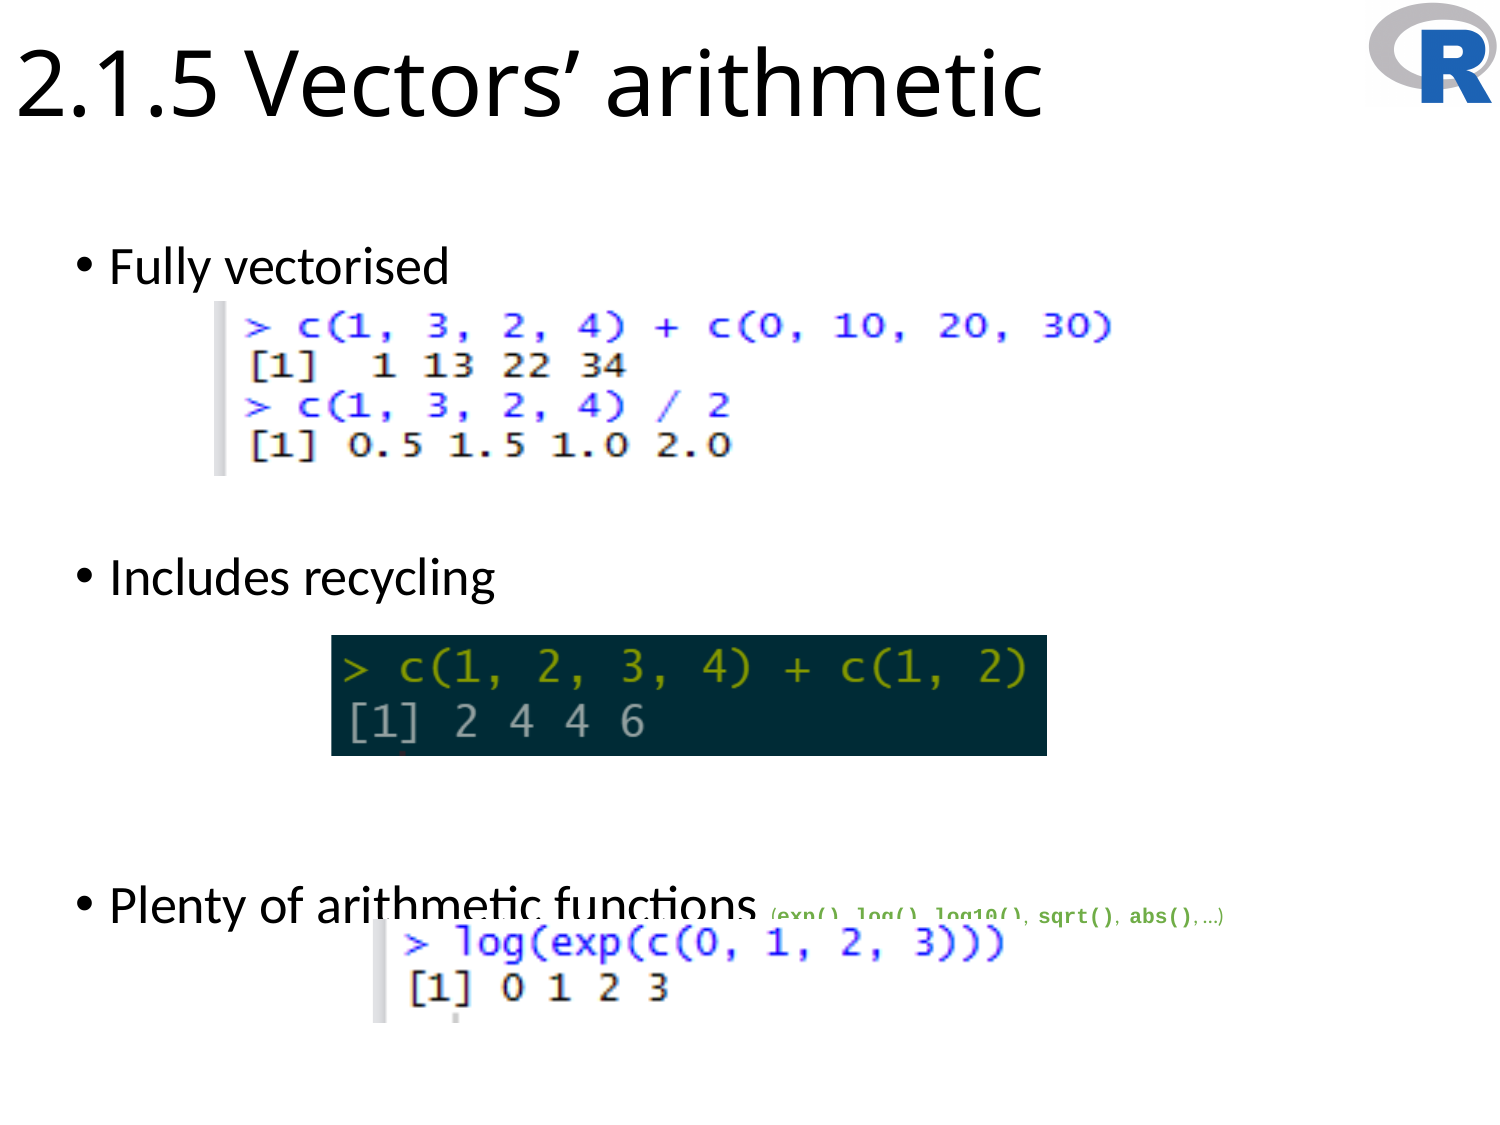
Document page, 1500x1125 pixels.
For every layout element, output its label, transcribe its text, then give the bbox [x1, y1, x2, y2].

picture [621, 704, 644, 737]
picture [1007, 648, 1025, 688]
picture [841, 659, 864, 682]
picture [702, 649, 727, 682]
picture [785, 659, 811, 682]
list Fully vectorised Includes recycling Plenty of arithmetic functions (exp(), log(), log10(), sqrt(), abs(), …) [60, 230, 1465, 945]
picture [214, 301, 1137, 476]
picture [344, 659, 368, 682]
picture [656, 676, 664, 690]
picture [432, 648, 451, 688]
picture [401, 703, 416, 743]
picture [539, 649, 560, 682]
picture [897, 649, 922, 682]
picture [510, 704, 533, 737]
picture [1365, 0, 1500, 107]
text_box 2.1.5 Vectors’ arithmetic [0, 0, 1500, 174]
picture [456, 704, 476, 737]
picture [874, 648, 892, 688]
picture [732, 648, 750, 688]
picture [352, 703, 367, 743]
picture [623, 649, 642, 682]
picture [980, 649, 1000, 682]
picture [573, 676, 582, 690]
picture [401, 659, 422, 682]
picture [372, 919, 1023, 1023]
picture [490, 676, 499, 690]
picture [456, 649, 480, 682]
picture [374, 704, 397, 737]
picture [932, 676, 940, 690]
picture [565, 704, 589, 737]
